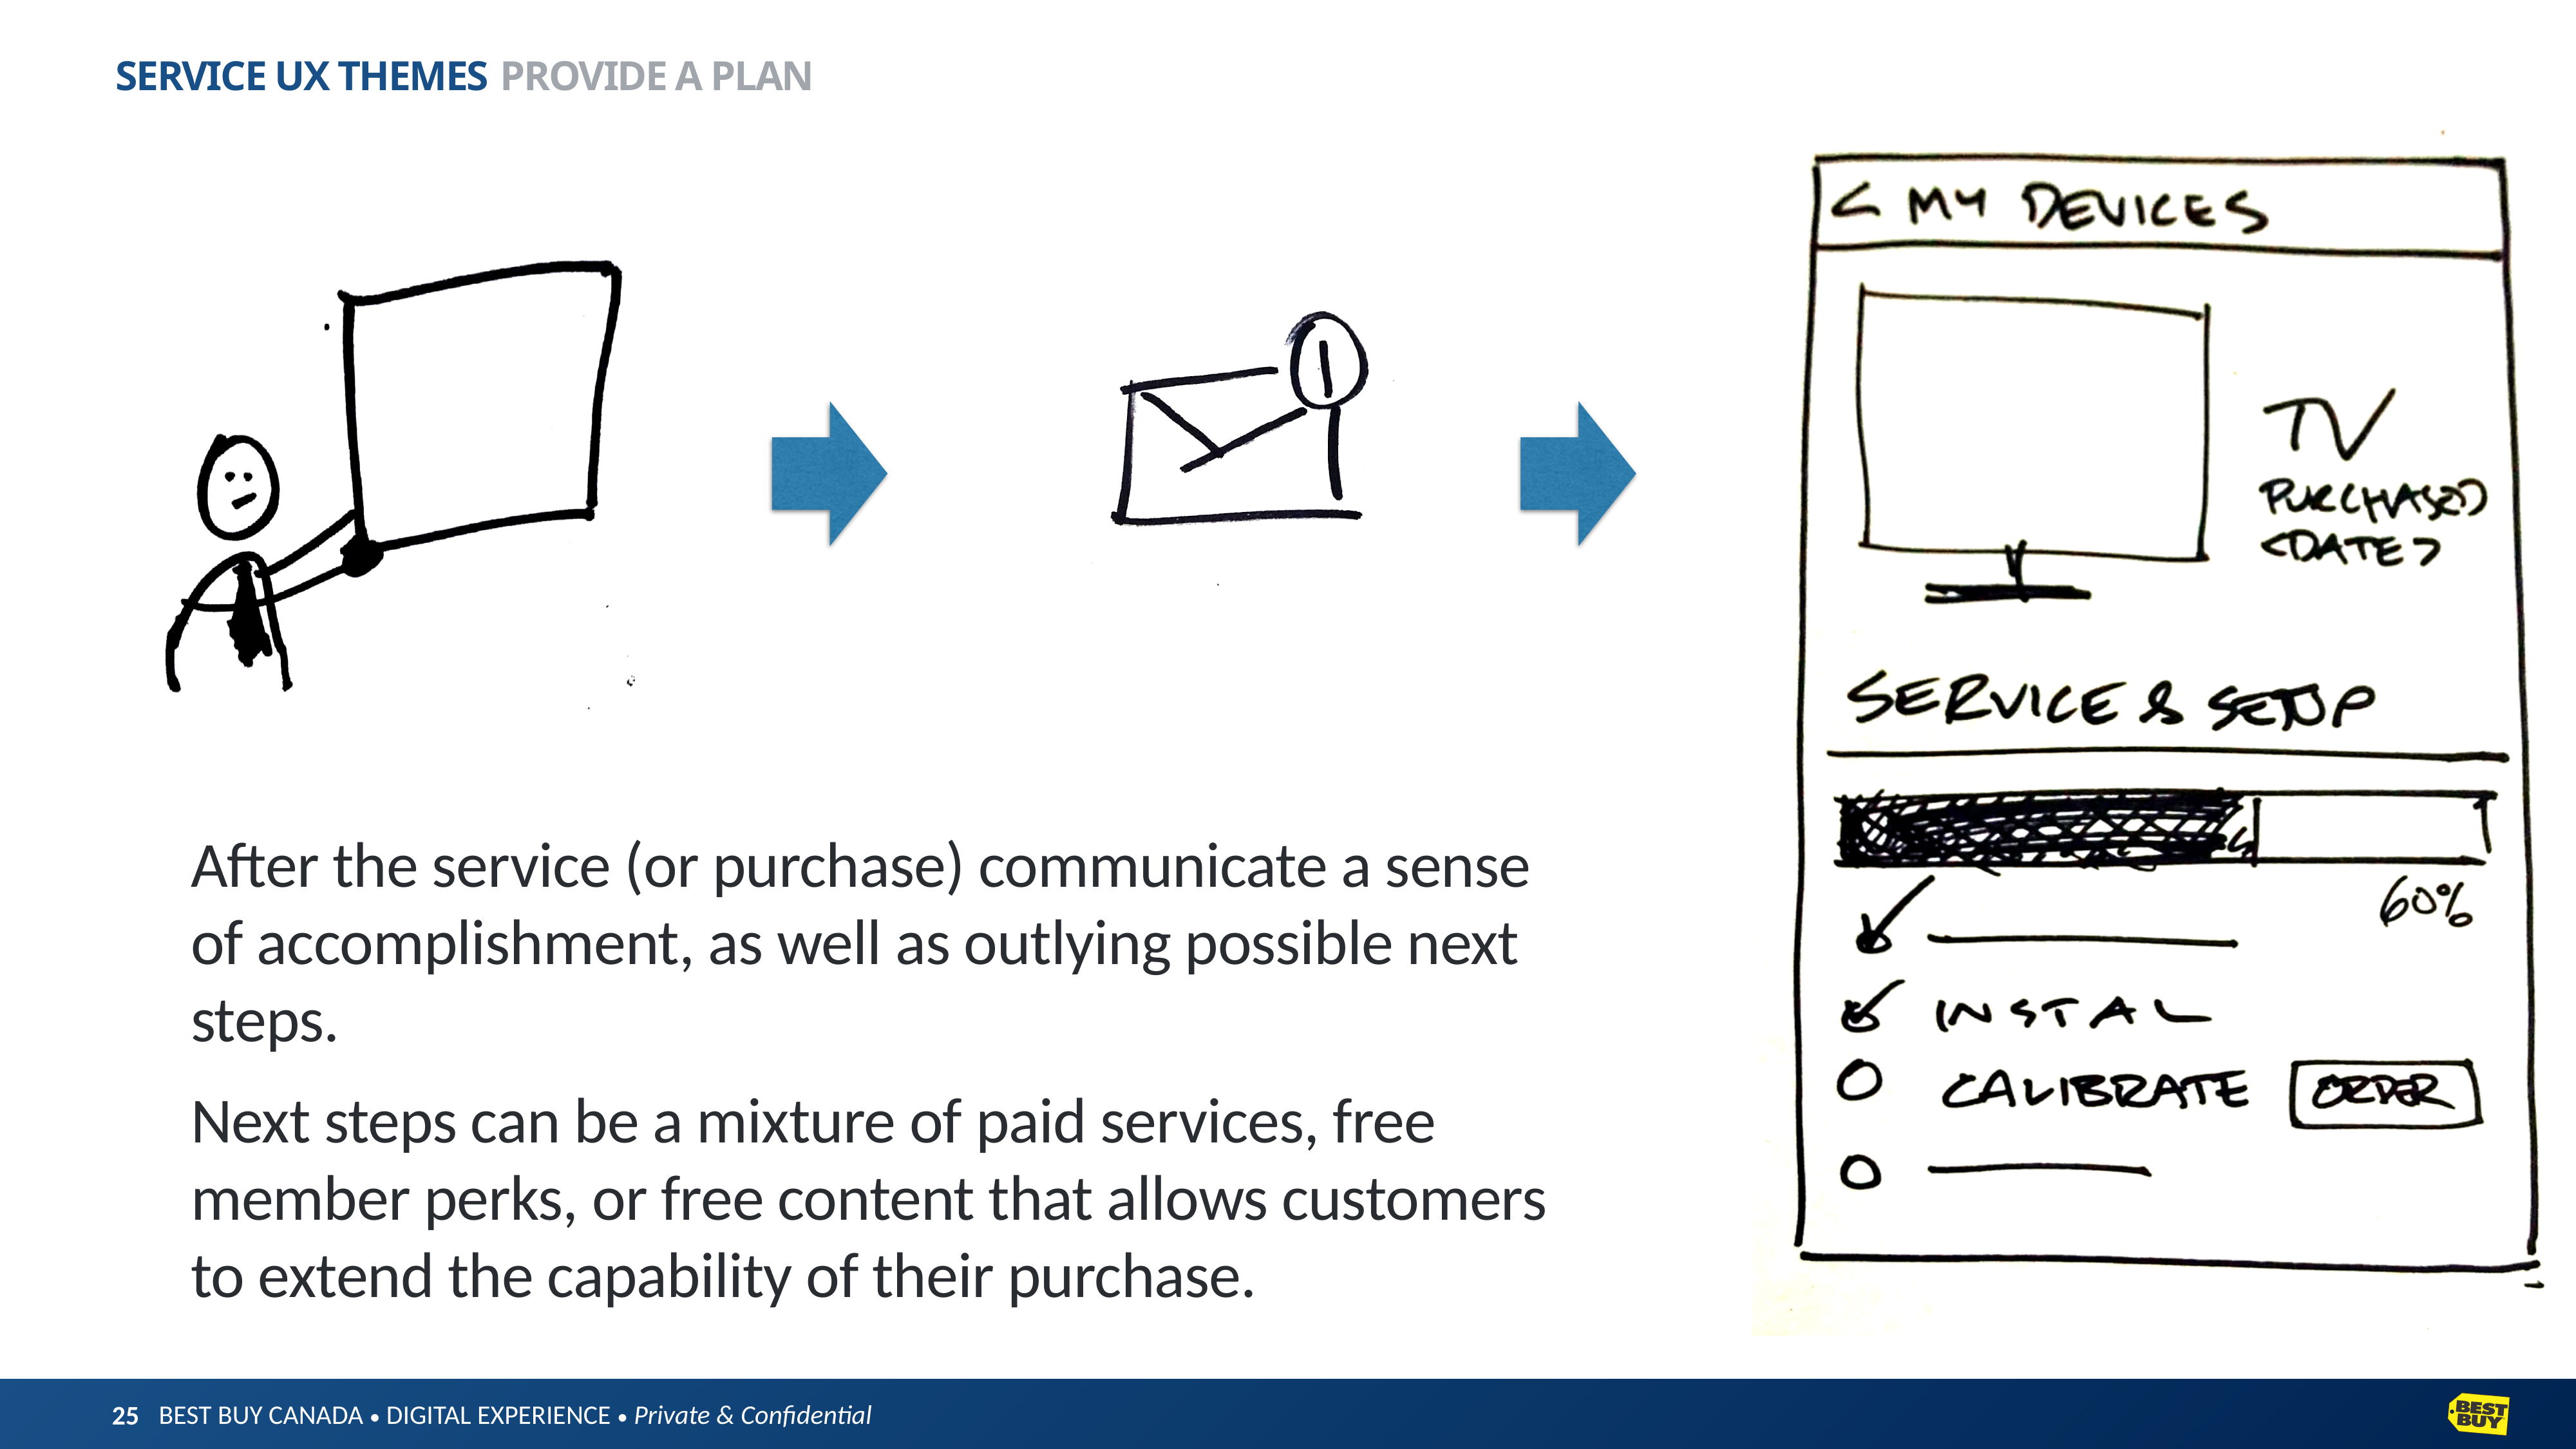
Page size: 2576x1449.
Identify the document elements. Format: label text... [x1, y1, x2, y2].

picture [1751, 104, 2576, 1336]
picture [106, 214, 635, 728]
slide_number 25 [106, 1392, 146, 1436]
list SERVICE UX THEMES [106, 45, 490, 105]
list After the service (or purchase) communicate a sense of accomplishment, as well as outlying possible next steps. Next steps can be a mixture of paid services, free member perks, or free content that allows customers to extend the capability of their purchase. [181, 818, 1581, 1299]
picture [1065, 273, 1397, 596]
text_box [1520, 401, 1636, 546]
picture [2447, 1392, 2510, 1436]
text_box [772, 401, 888, 546]
list PROVIDE A PLAN [490, 45, 1616, 105]
